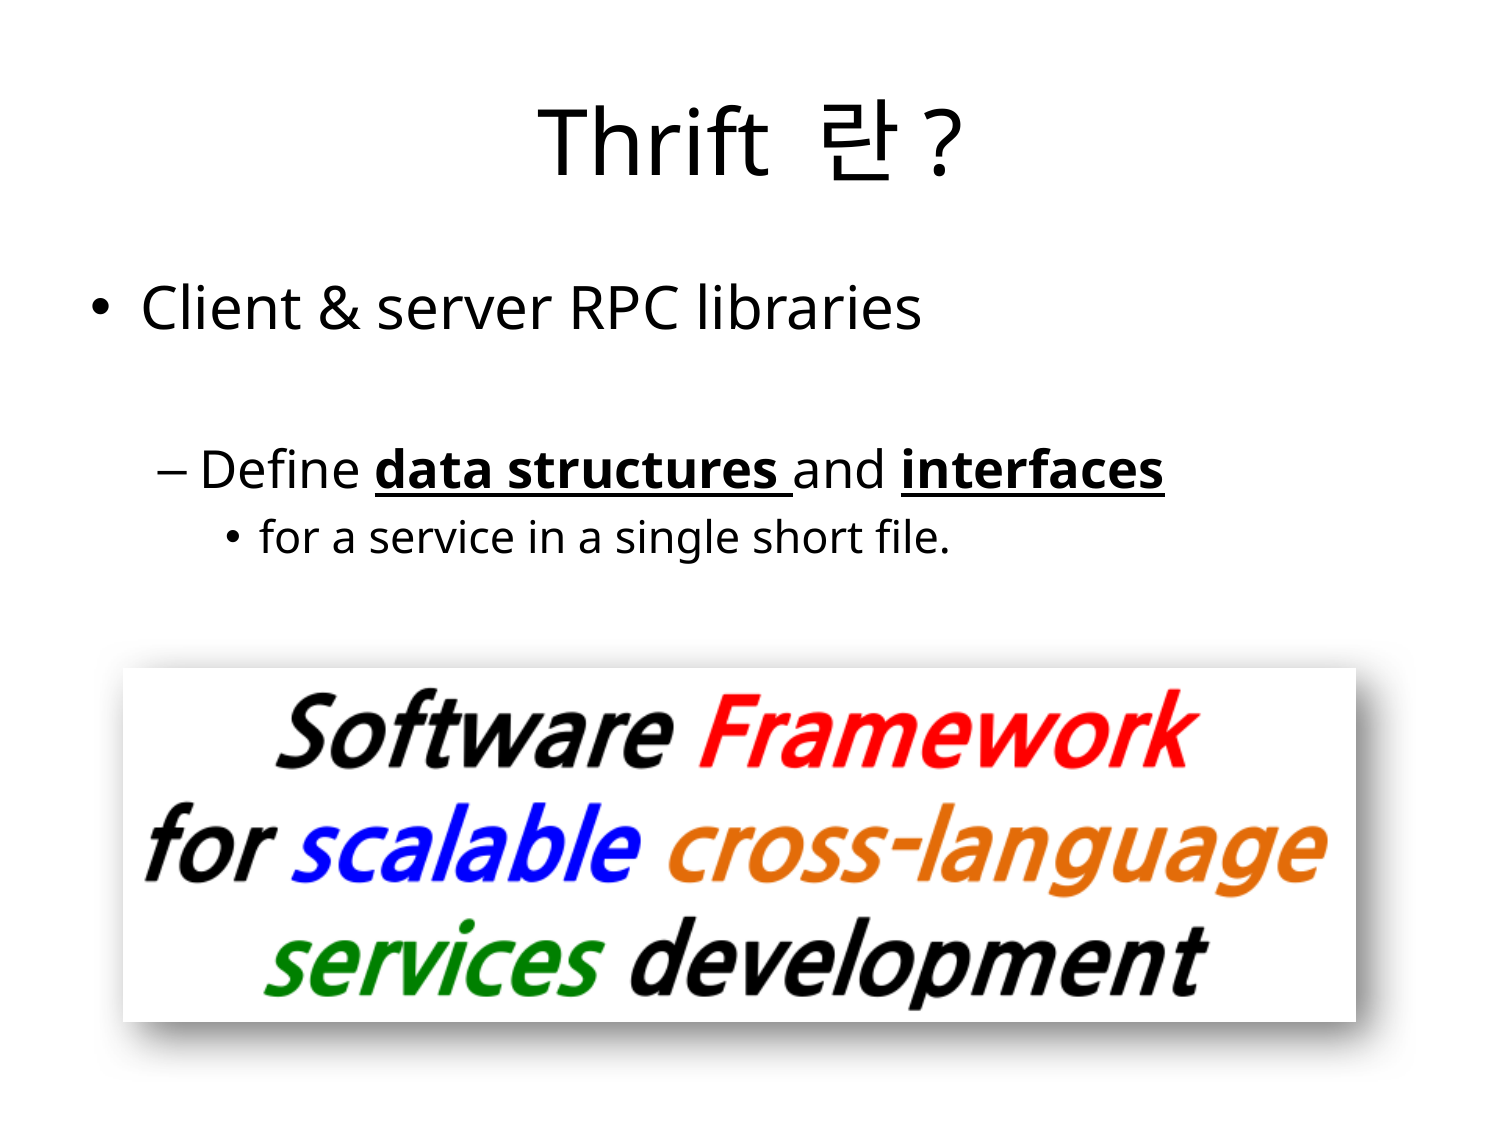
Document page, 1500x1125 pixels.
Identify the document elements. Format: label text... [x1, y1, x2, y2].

list Client & server RPC libraries Define data structures and interfaces for a service in a single short file. . [75, 262, 1425, 1005]
title Thrift 란? [75, 45, 1425, 233]
picture [123, 668, 1356, 1023]
